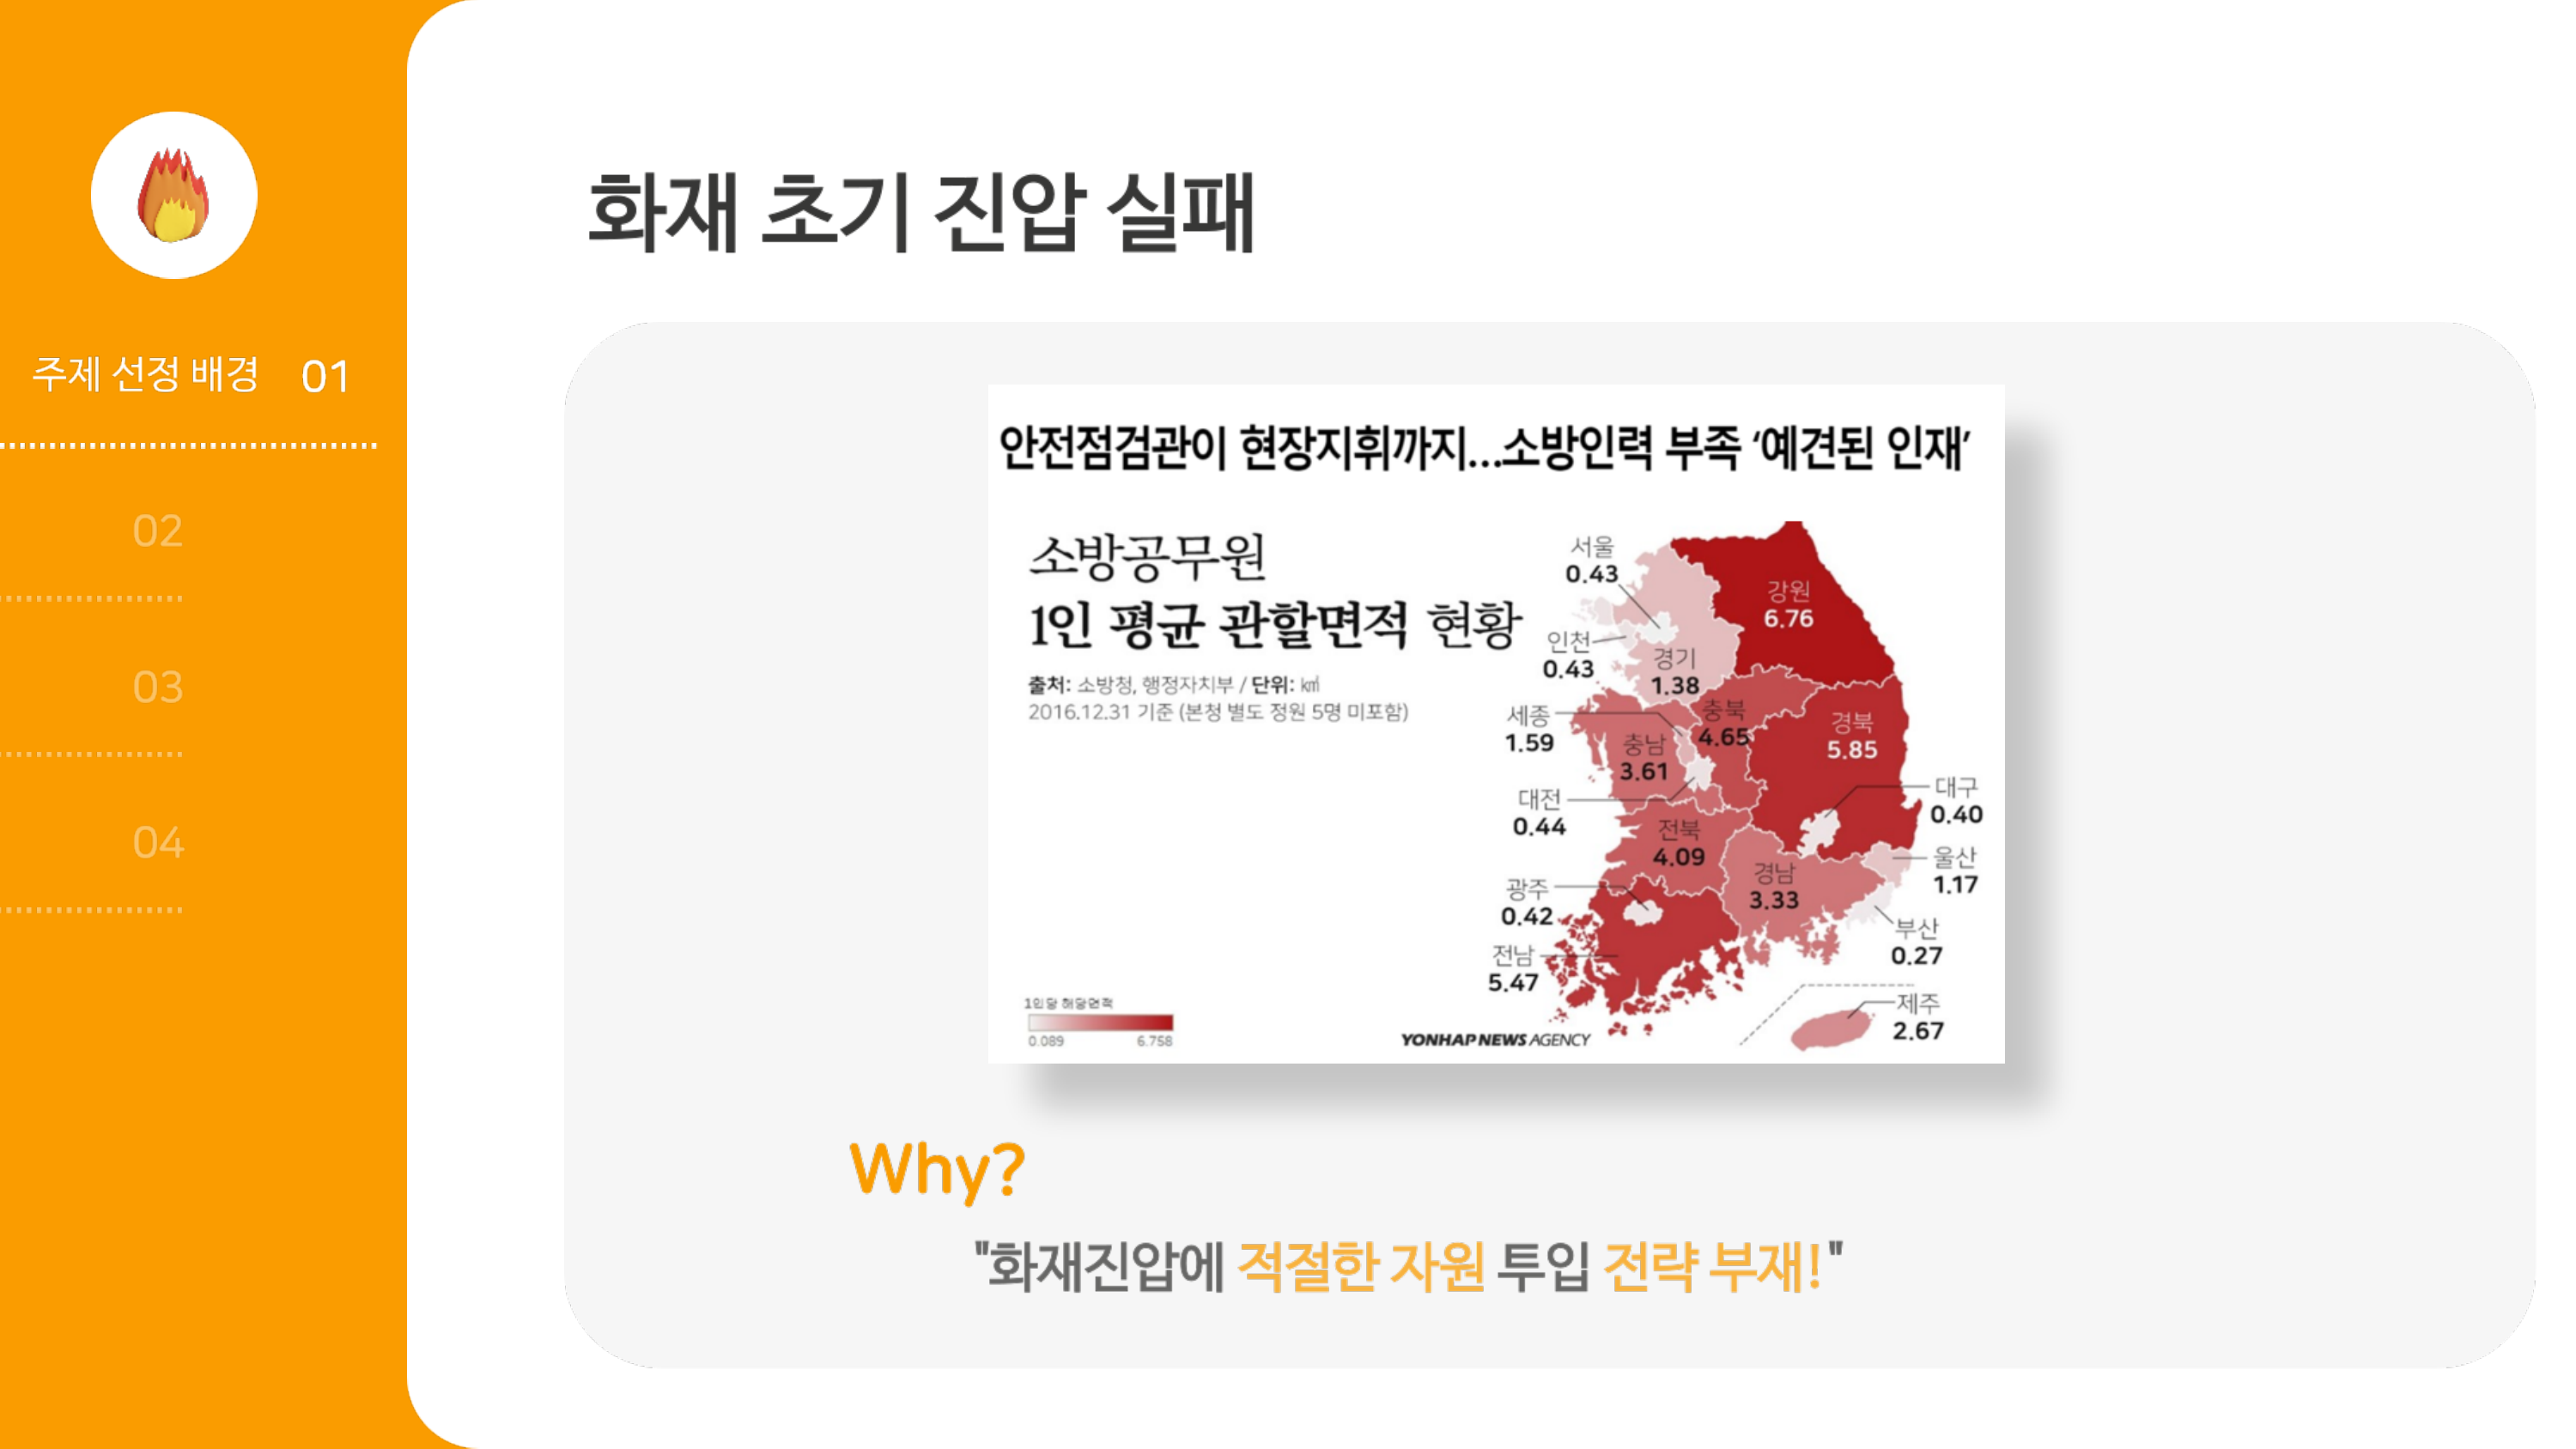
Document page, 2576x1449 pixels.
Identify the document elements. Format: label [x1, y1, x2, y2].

picture [48, 788, 261, 913]
text_box [0, 751, 185, 758]
text_box [124, 145, 225, 246]
text_box [0, 907, 185, 913]
picture [11, 324, 410, 446]
picture [564, 132, 1339, 356]
text_box [90, 112, 258, 279]
text_box [407, 0, 2576, 1449]
picture [48, 633, 258, 757]
text_box [0, 443, 378, 449]
text_box [988, 385, 2005, 1064]
picture [461, 1092, 2142, 1356]
text_box [0, 596, 185, 602]
text_box [564, 322, 2537, 1370]
picture [48, 476, 259, 602]
